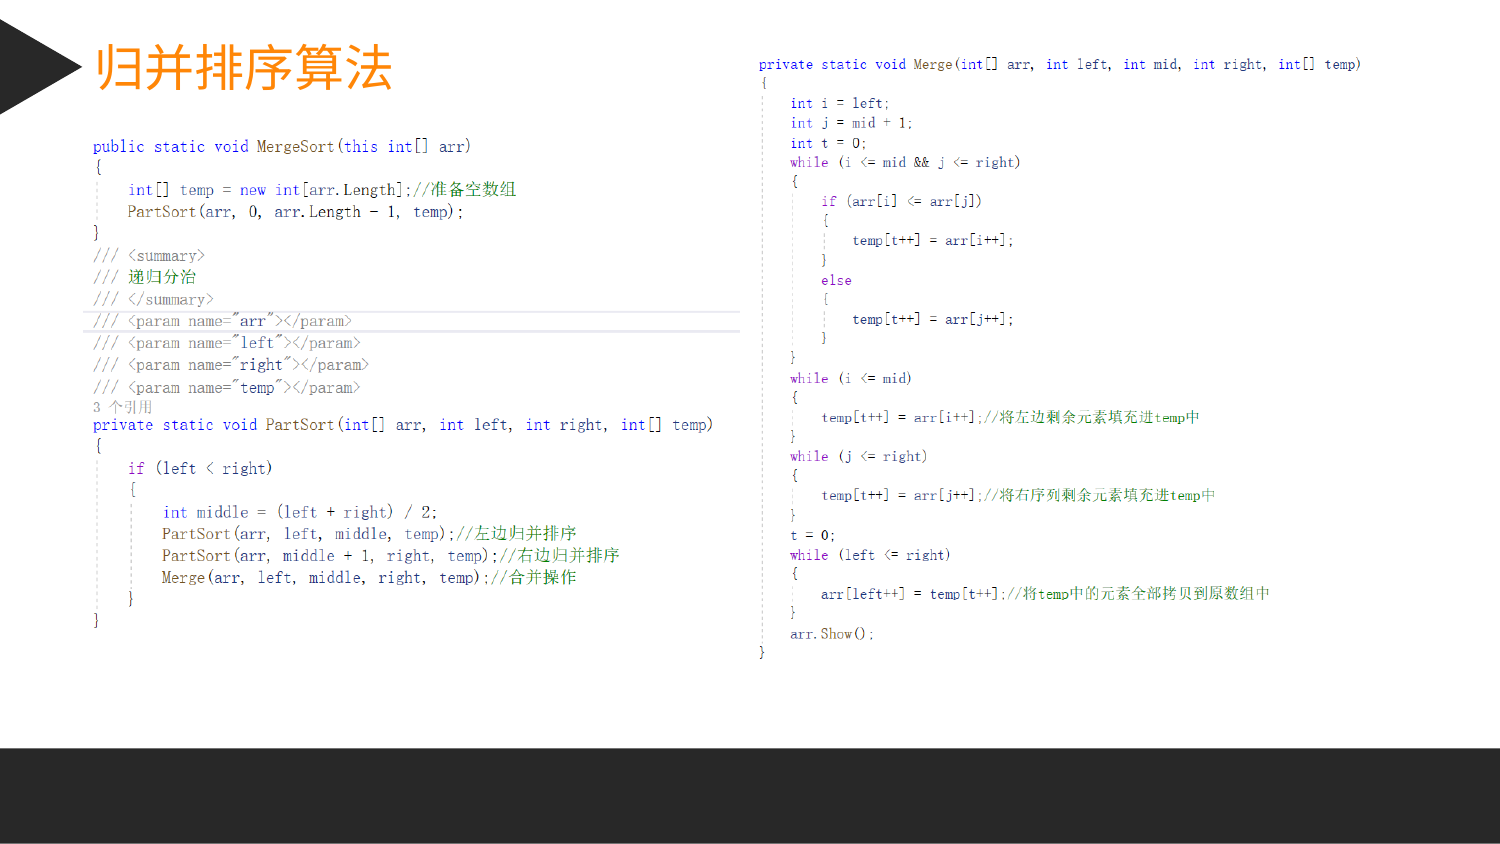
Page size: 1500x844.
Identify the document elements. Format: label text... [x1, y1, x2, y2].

text_box [0, 748, 1500, 844]
text_box [0, 19, 83, 115]
picture [83, 138, 740, 632]
picture [743, 55, 1500, 666]
text_box 归并排序算法 [79, 29, 410, 104]
